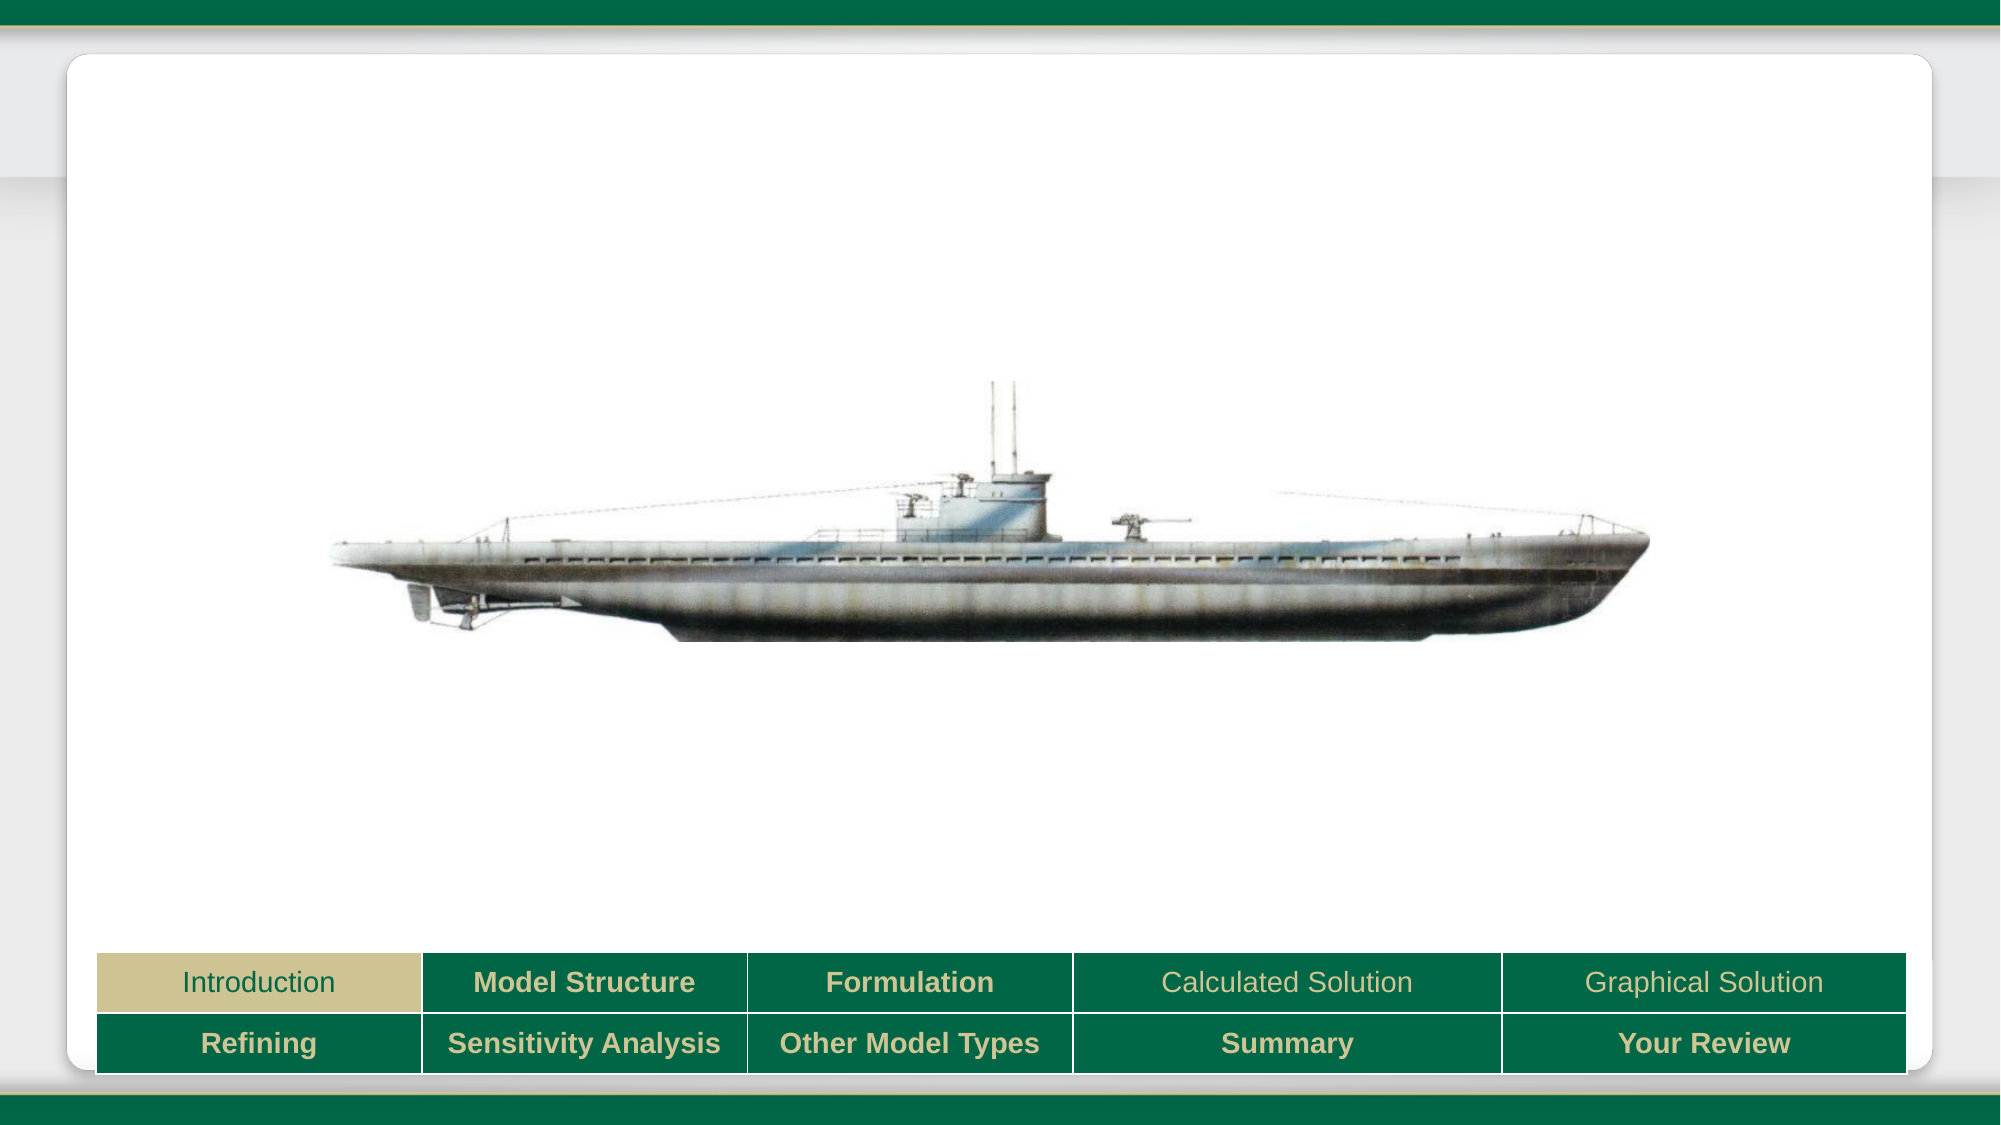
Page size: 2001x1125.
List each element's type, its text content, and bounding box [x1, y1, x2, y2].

table_header Formulation [748, 953, 1072, 1012]
table_cell Other Model Types [748, 1014, 1072, 1073]
table_header Introduction [97, 953, 421, 1012]
table_header Graphical Solution [1503, 953, 1906, 1012]
table_header Model Structure [423, 953, 747, 1012]
table_cell Summary [1074, 1014, 1501, 1073]
picture [0, 0, 2001, 1125]
table_cell Sensitivity Analysis [423, 1014, 747, 1073]
table_cell Your Review [1503, 1014, 1906, 1073]
table_header Calculated Solution [1074, 953, 1501, 1012]
table_cell Refining [97, 1014, 421, 1073]
